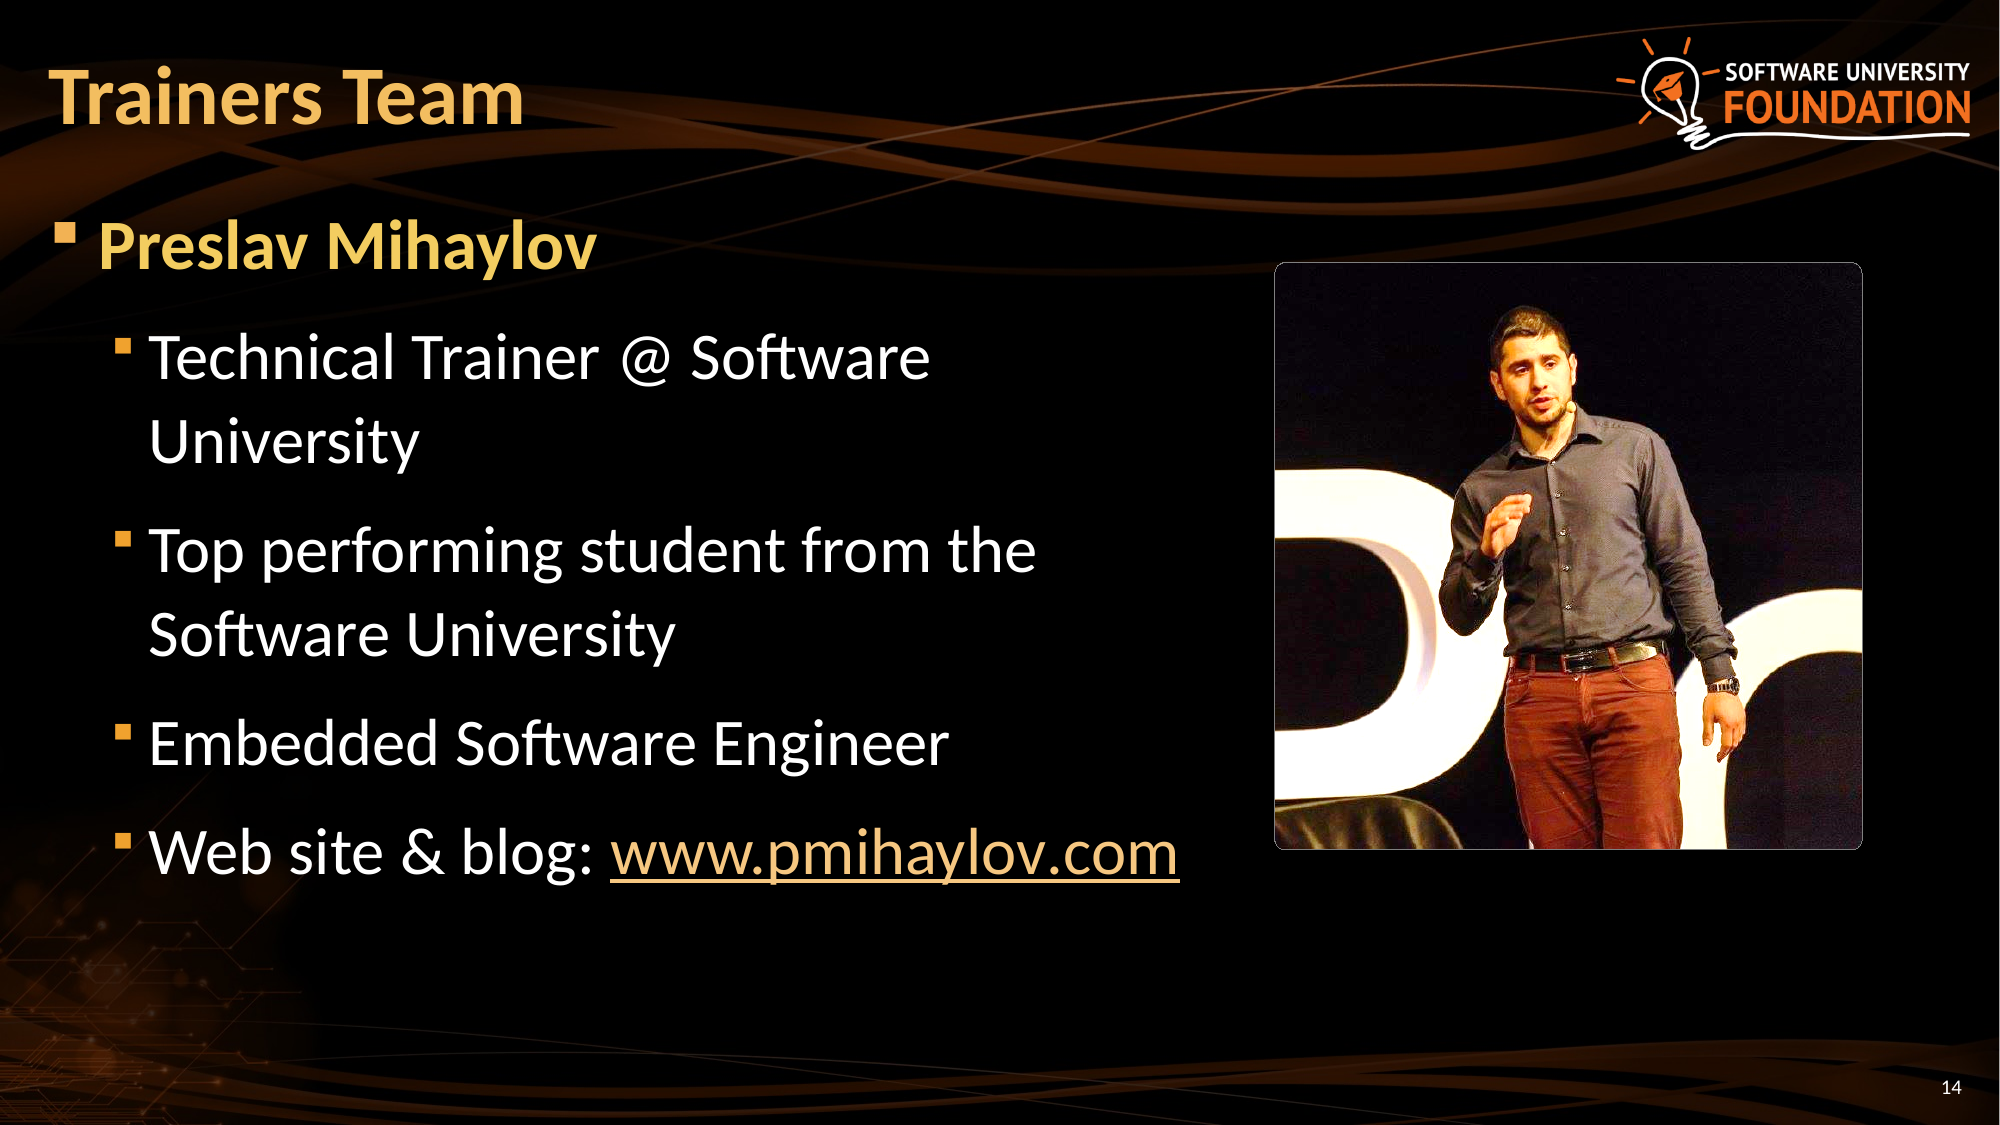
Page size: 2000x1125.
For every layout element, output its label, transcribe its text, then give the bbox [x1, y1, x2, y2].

list Preslav Mihaylov Technical Trainer @ Software University Top performing student from the Software University Embedded Software Engineer Web site & blog: www.pmihaylov.com [31, 189, 1200, 1103]
slide_number 14 [1897, 1070, 1968, 1103]
picture [0, 0, 2000, 1125]
title Trainers Team [30, 6, 1602, 189]
